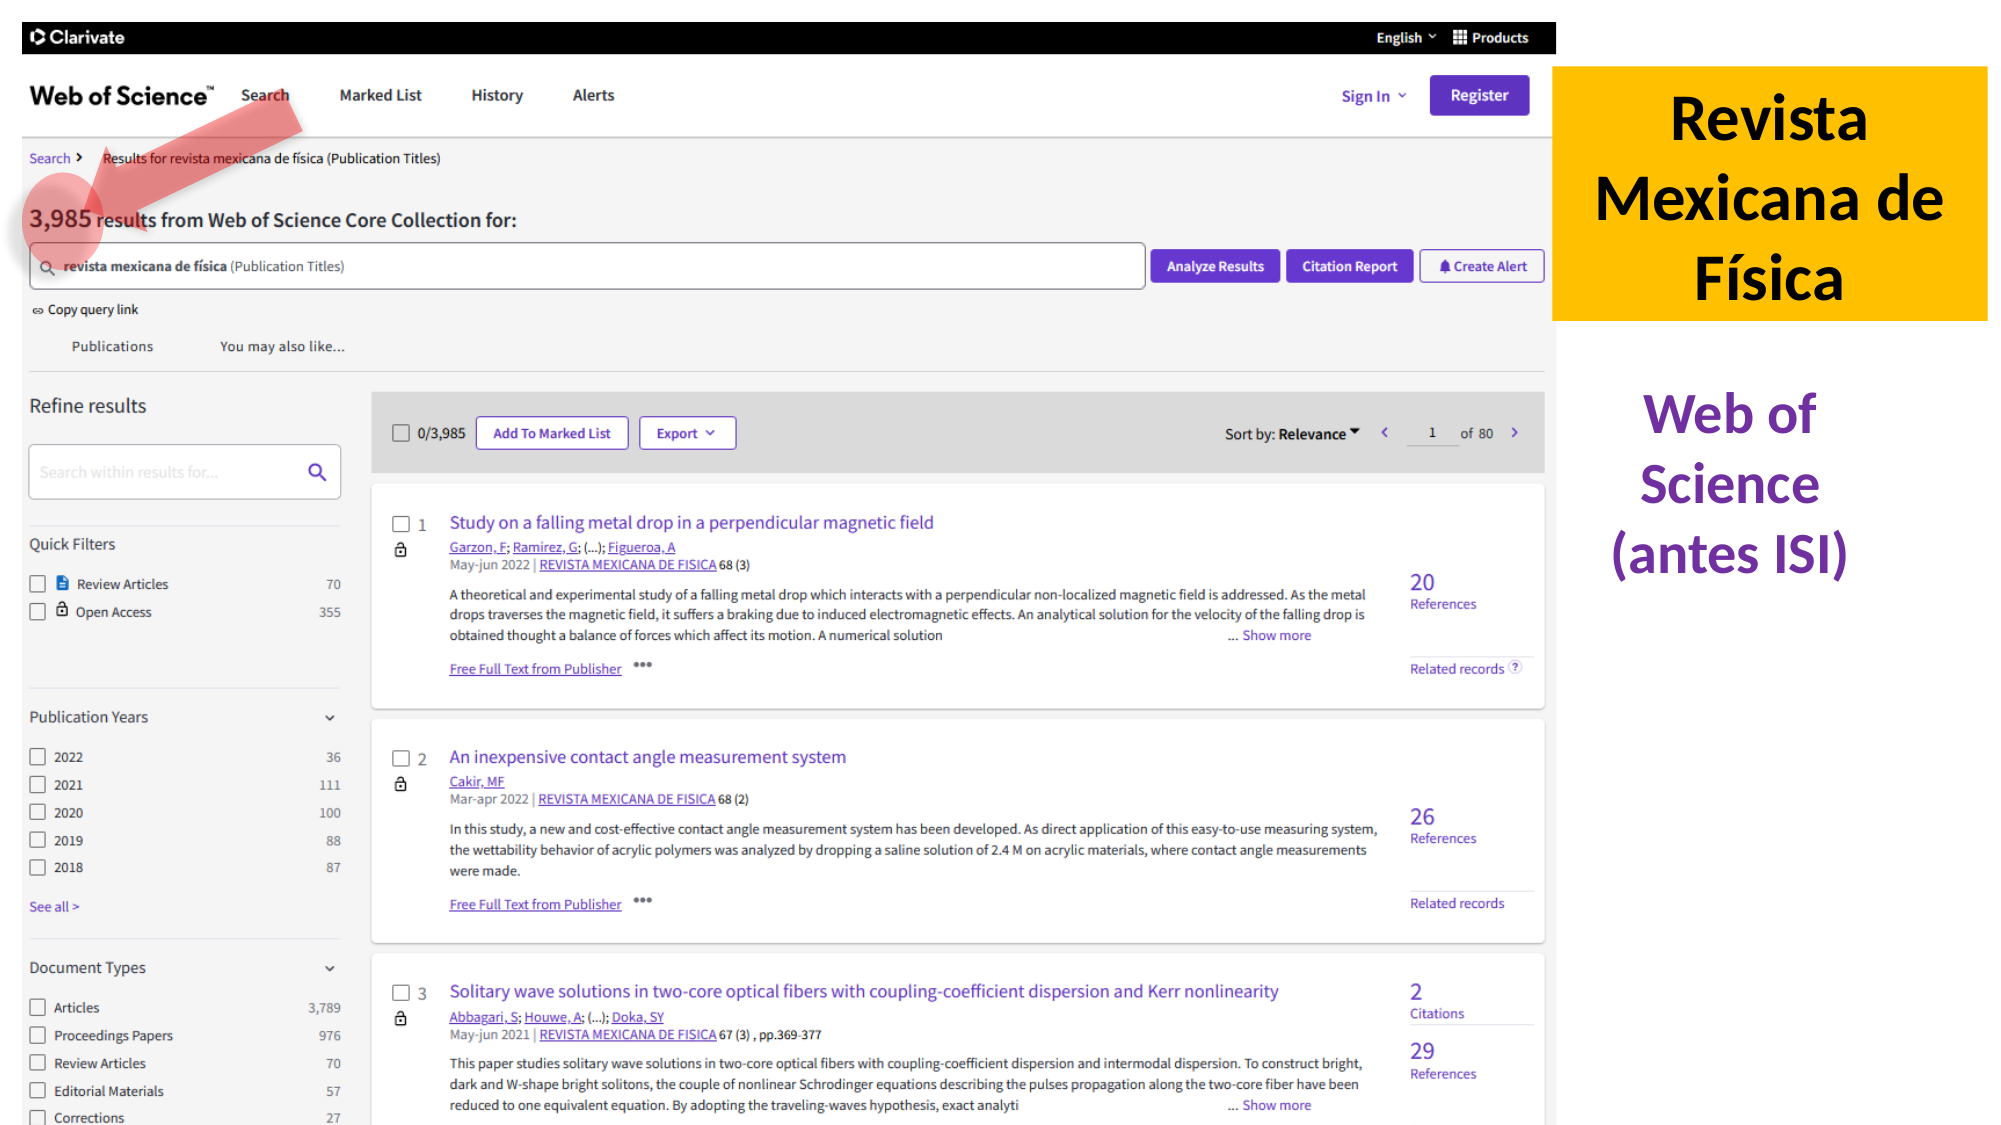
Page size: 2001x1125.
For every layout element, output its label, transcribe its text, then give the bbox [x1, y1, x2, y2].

picture [21, 22, 1557, 1125]
text_box Web of Science (antes ISI) [1557, 368, 1909, 593]
text_box Revista Mexicana de Física [1557, 66, 1988, 321]
